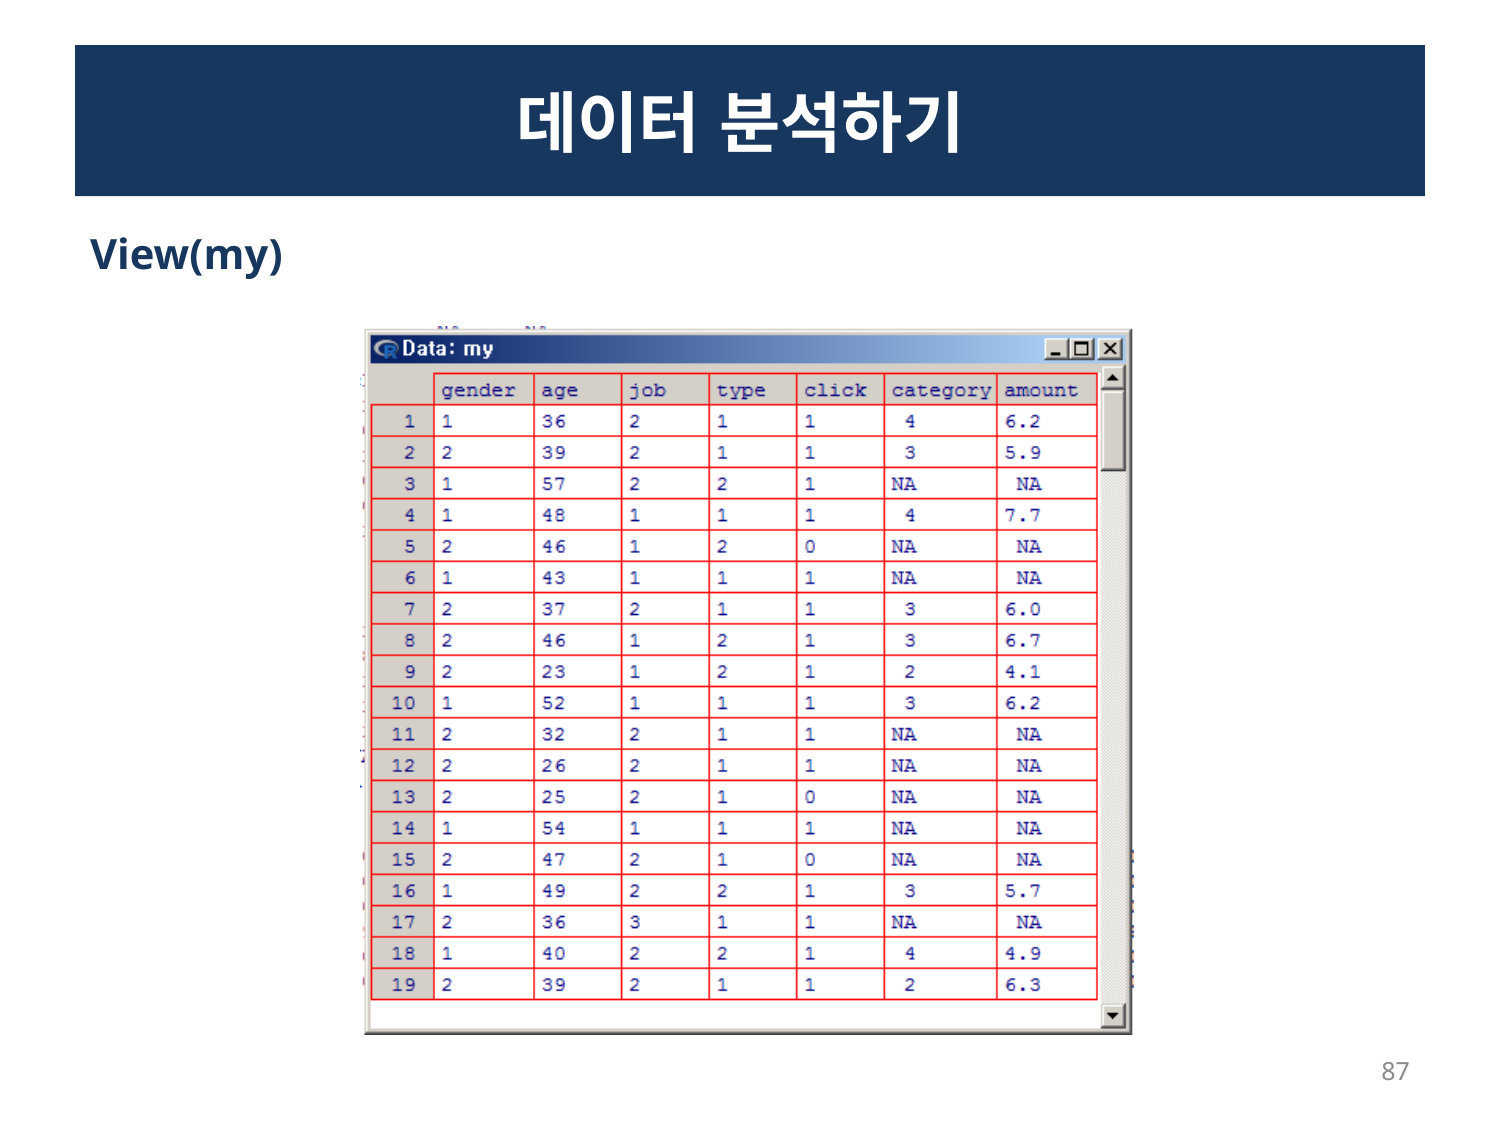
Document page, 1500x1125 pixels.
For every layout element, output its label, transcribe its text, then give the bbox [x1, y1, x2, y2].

slide_number 87 [1074, 1042, 1425, 1103]
list View(my) [75, 219, 1425, 1005]
picture [359, 326, 1134, 1035]
title 데이터 분석하기 [75, 45, 1425, 197]
